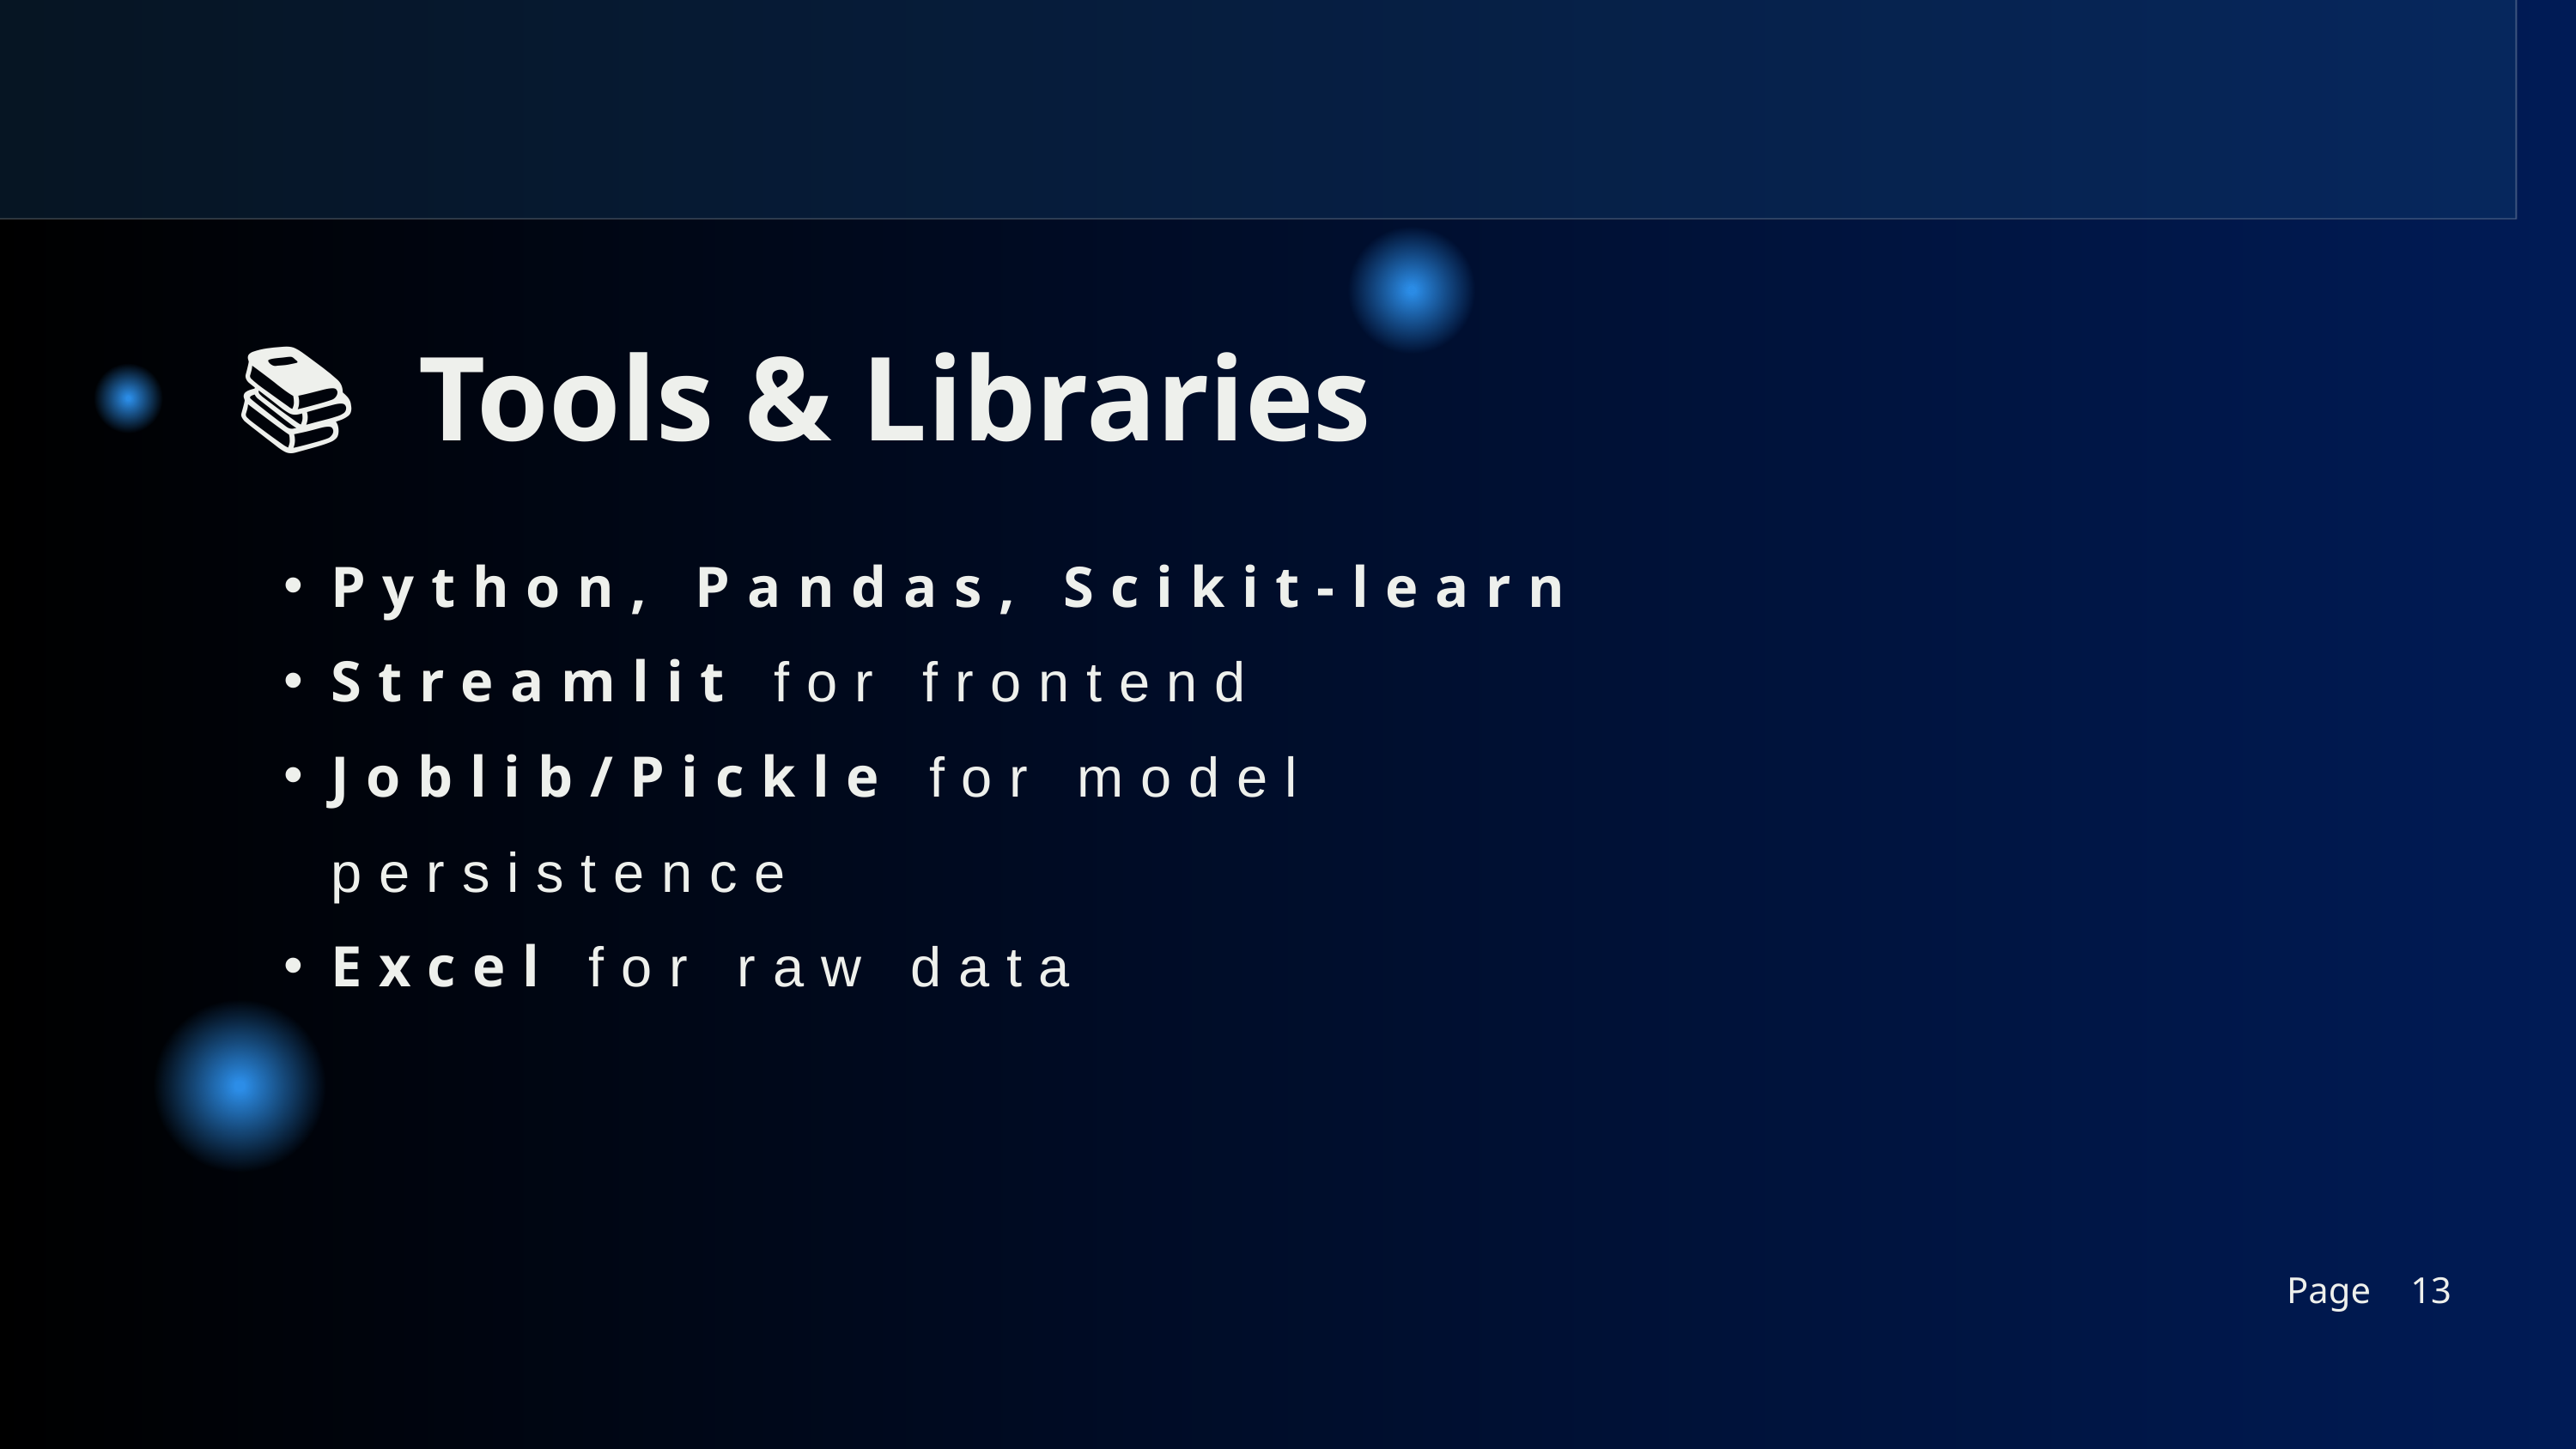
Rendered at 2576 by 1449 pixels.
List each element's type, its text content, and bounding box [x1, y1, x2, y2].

text_box [2369, 1219, 2494, 1381]
text_box [144, 991, 335, 1181]
text_box Page [2191, 1250, 2371, 1312]
text_box 📚 Tools & Libraries [235, 339, 1561, 464]
text_box 13 [2406, 1250, 2456, 1312]
text_box [0, 0, 2576, 338]
text_box Python, Pandas, Scikit-learn Streamlit for frontend Joblib/Pickle for model persistence Excel for raw data [235, 523, 1781, 1094]
text_box [90, 360, 167, 437]
text_box [1341, 220, 1482, 361]
